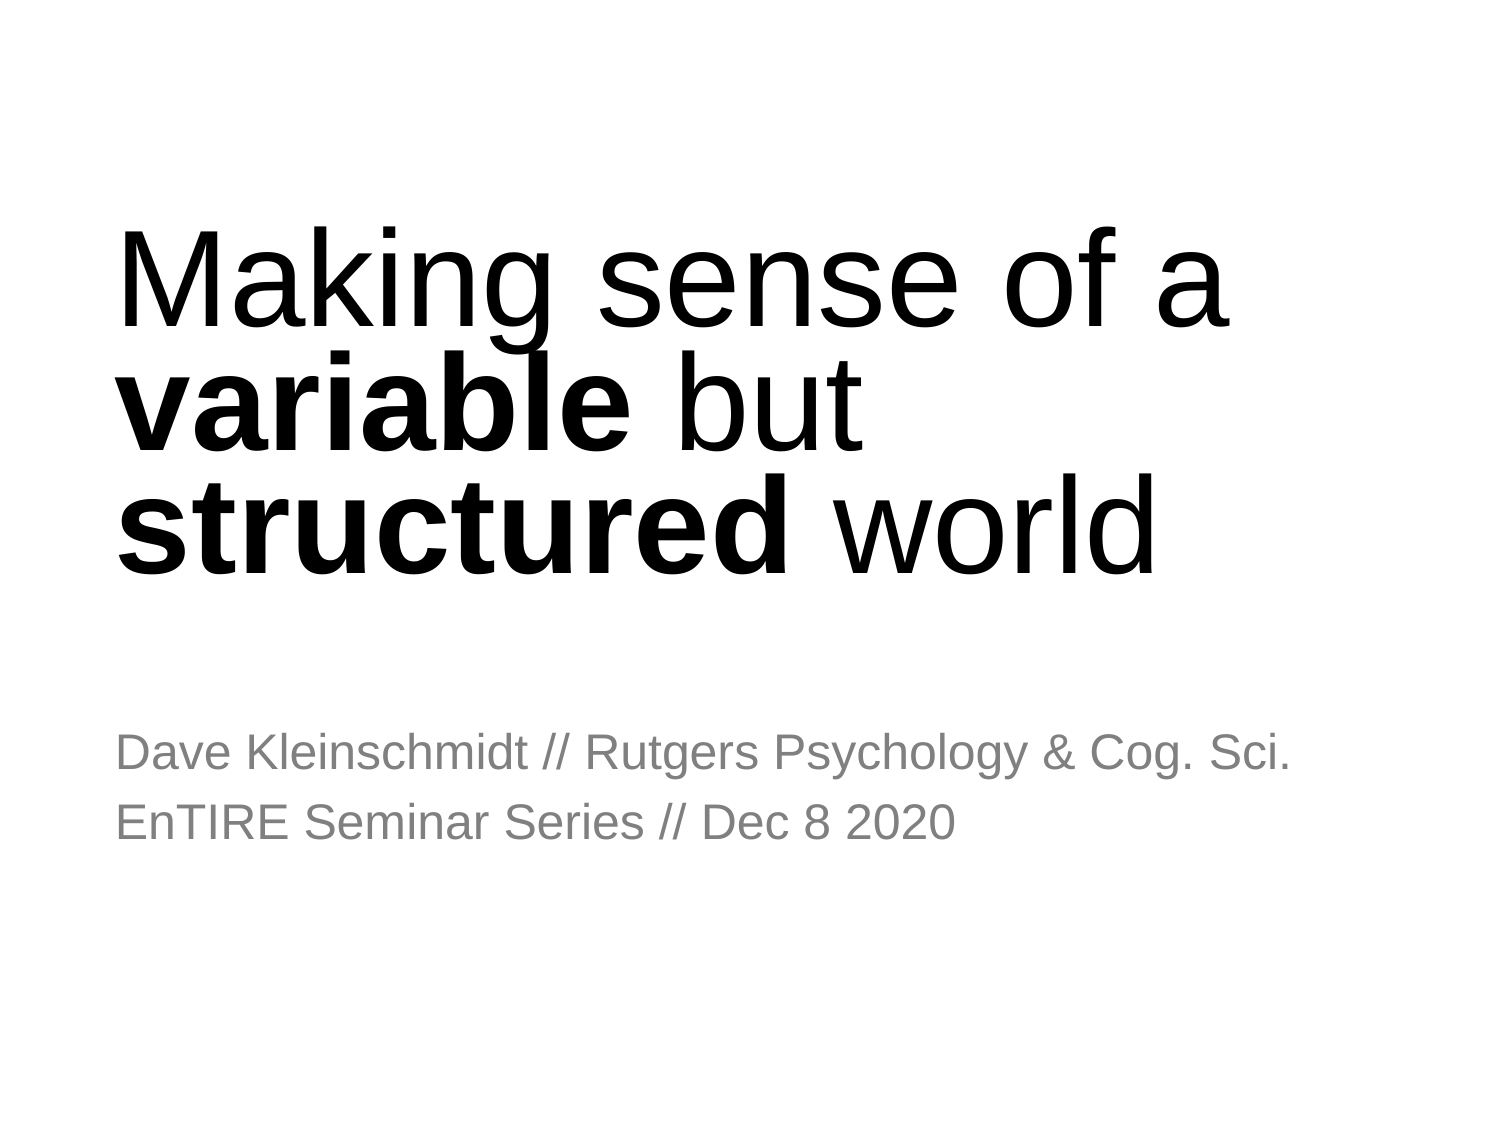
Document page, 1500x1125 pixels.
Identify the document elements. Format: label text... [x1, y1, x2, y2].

title Making sense of a variable but structured world [99, 219, 1476, 462]
subtitle Dave Kleinschmidt // Rutgers Psychology & Cog. Sci. EnTIRE Seminar Series // Dec 8 2020 [99, 711, 1476, 926]
